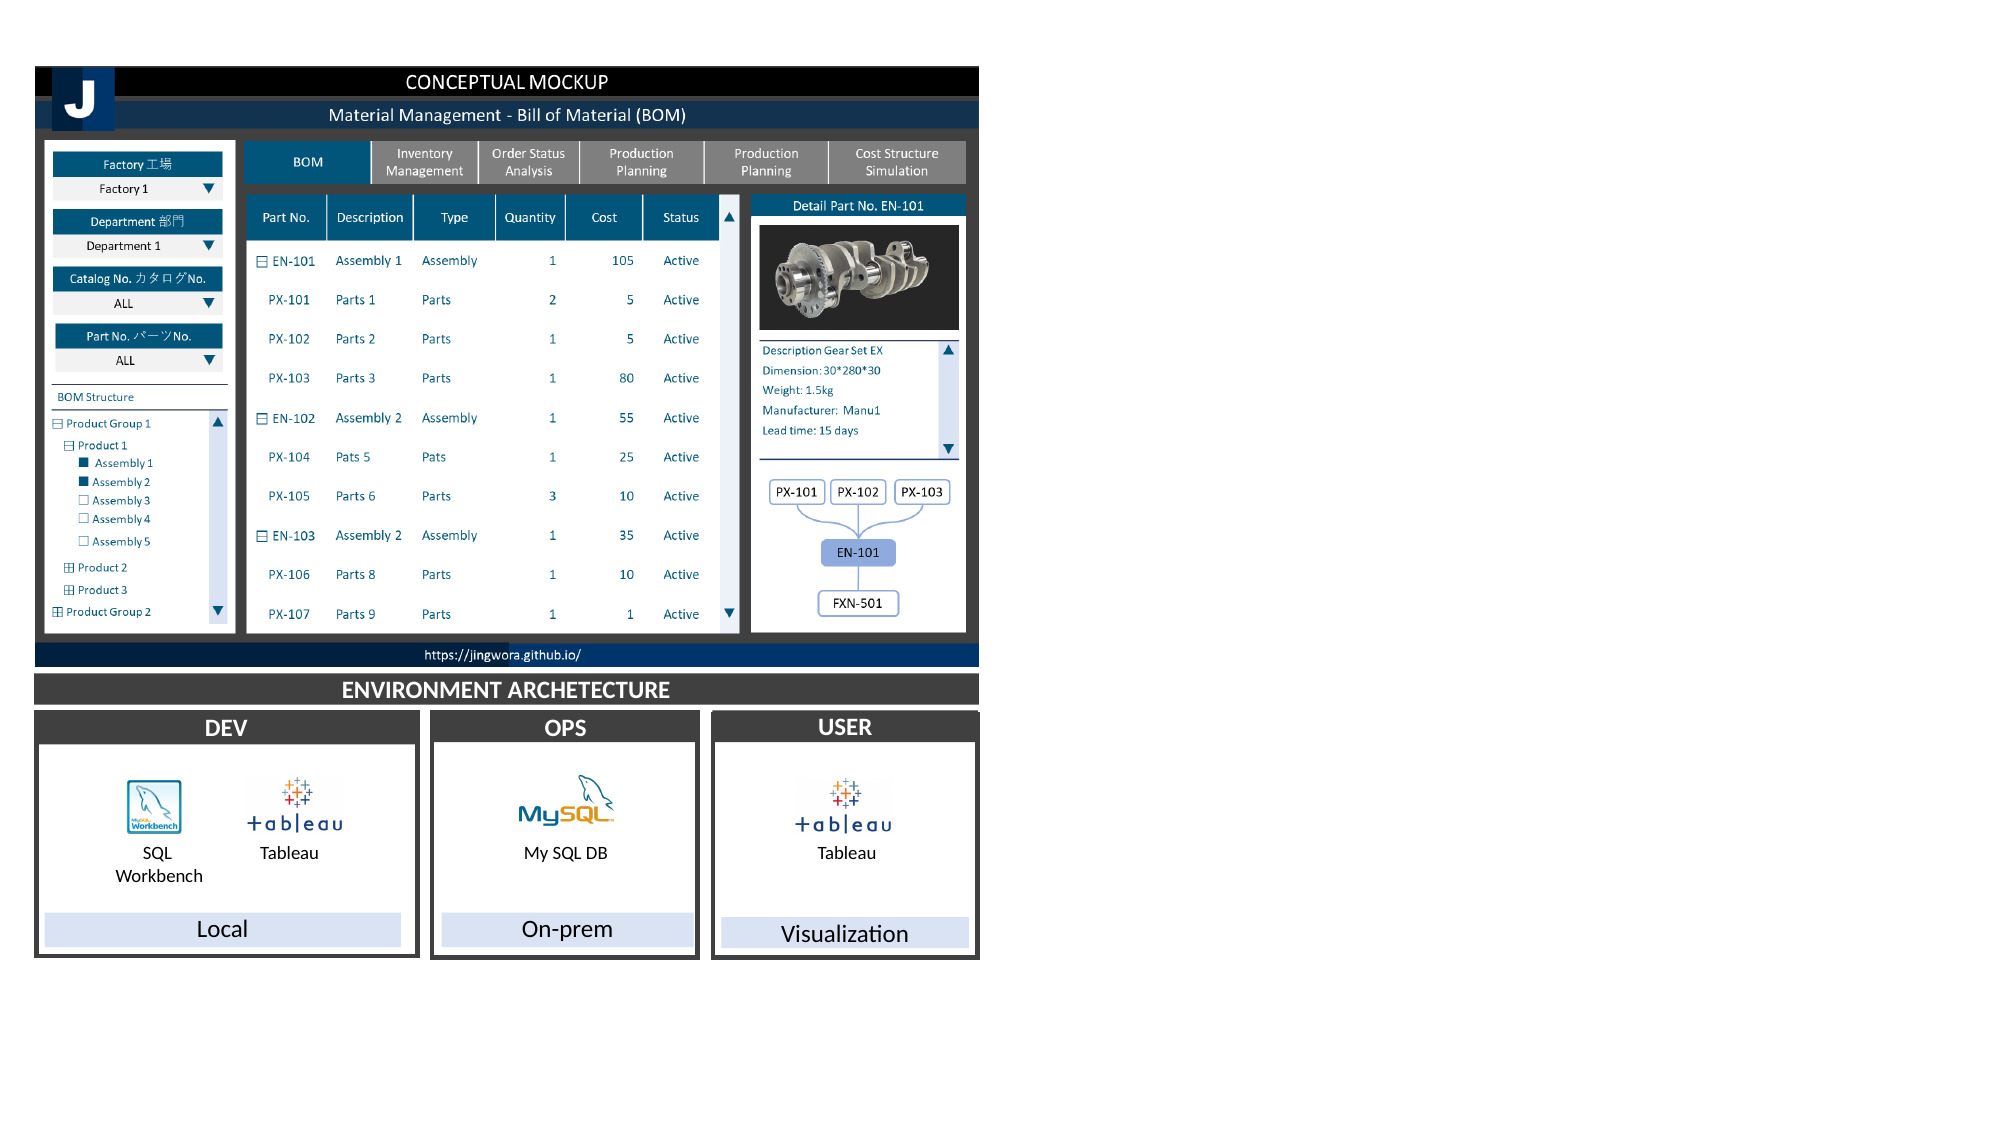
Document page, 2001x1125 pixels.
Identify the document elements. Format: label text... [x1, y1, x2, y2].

picture [246, 776, 344, 833]
text_box [35, 711, 419, 957]
text_box SQL Workbench [117, 840, 202, 879]
text_box DEV [35, 711, 418, 745]
picture [130, 783, 179, 831]
text_box Visualization [721, 917, 969, 949]
text_box OPS [433, 711, 698, 743]
text_box ENVIRONMENT ARCHETECTURE [34, 673, 979, 705]
picture [795, 777, 893, 834]
picture [35, 61, 979, 672]
text_box [712, 743, 978, 959]
picture [511, 773, 617, 829]
picture [126, 779, 182, 835]
text_box Local [44, 912, 401, 948]
text_box USER [712, 710, 978, 743]
text_box Tableau [242, 840, 337, 879]
text_box Tableau [784, 840, 909, 879]
text_box [431, 711, 699, 958]
text_box My SQL DB [526, 840, 605, 900]
text_box On-prem [441, 912, 694, 948]
